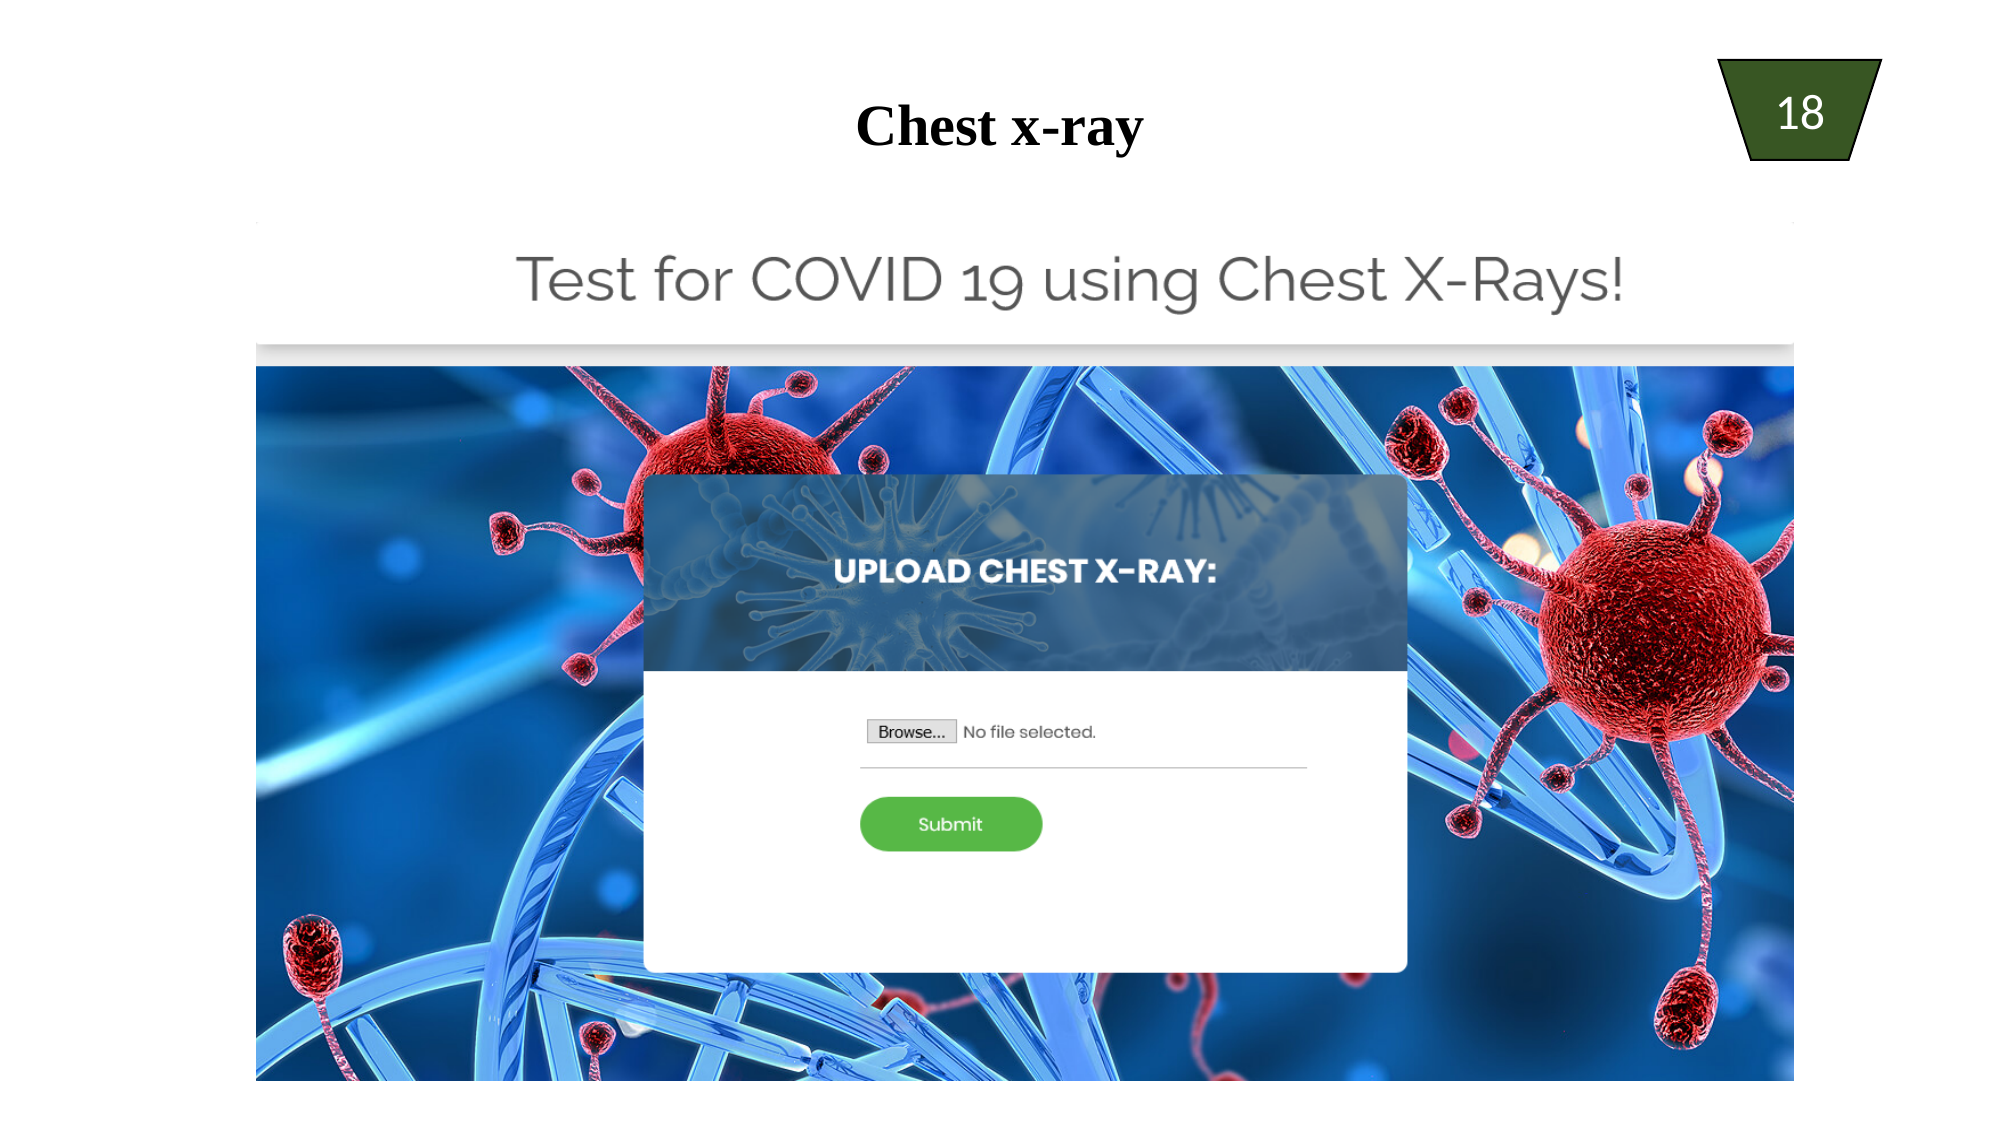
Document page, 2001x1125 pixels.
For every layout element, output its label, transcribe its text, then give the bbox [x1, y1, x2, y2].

text_box 18 [1717, 58, 1883, 161]
title Chest x-ray [137, 59, 1863, 194]
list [256, 222, 1794, 1081]
